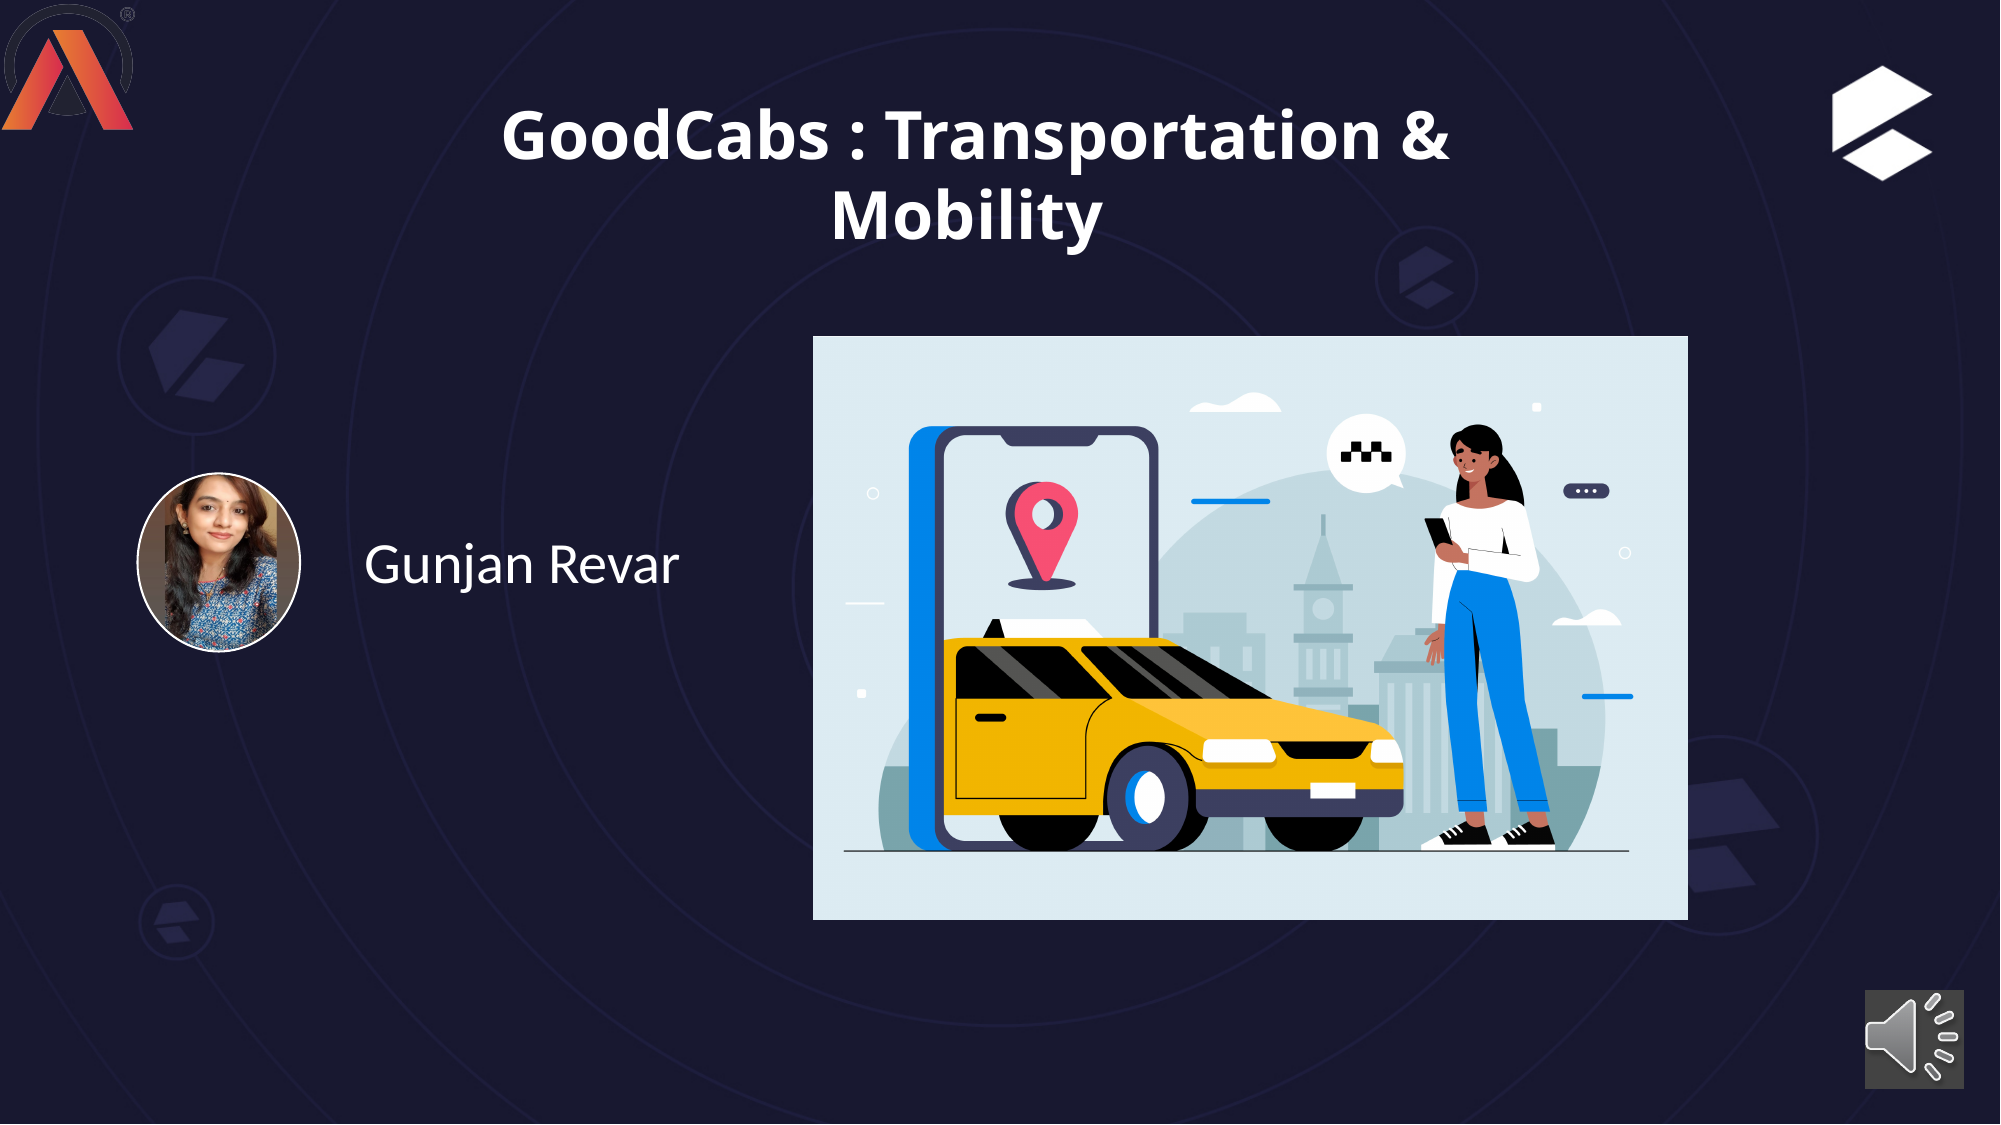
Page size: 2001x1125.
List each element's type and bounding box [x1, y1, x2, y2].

picture [0, 0, 2000, 1124]
text_box [96, 473, 300, 652]
